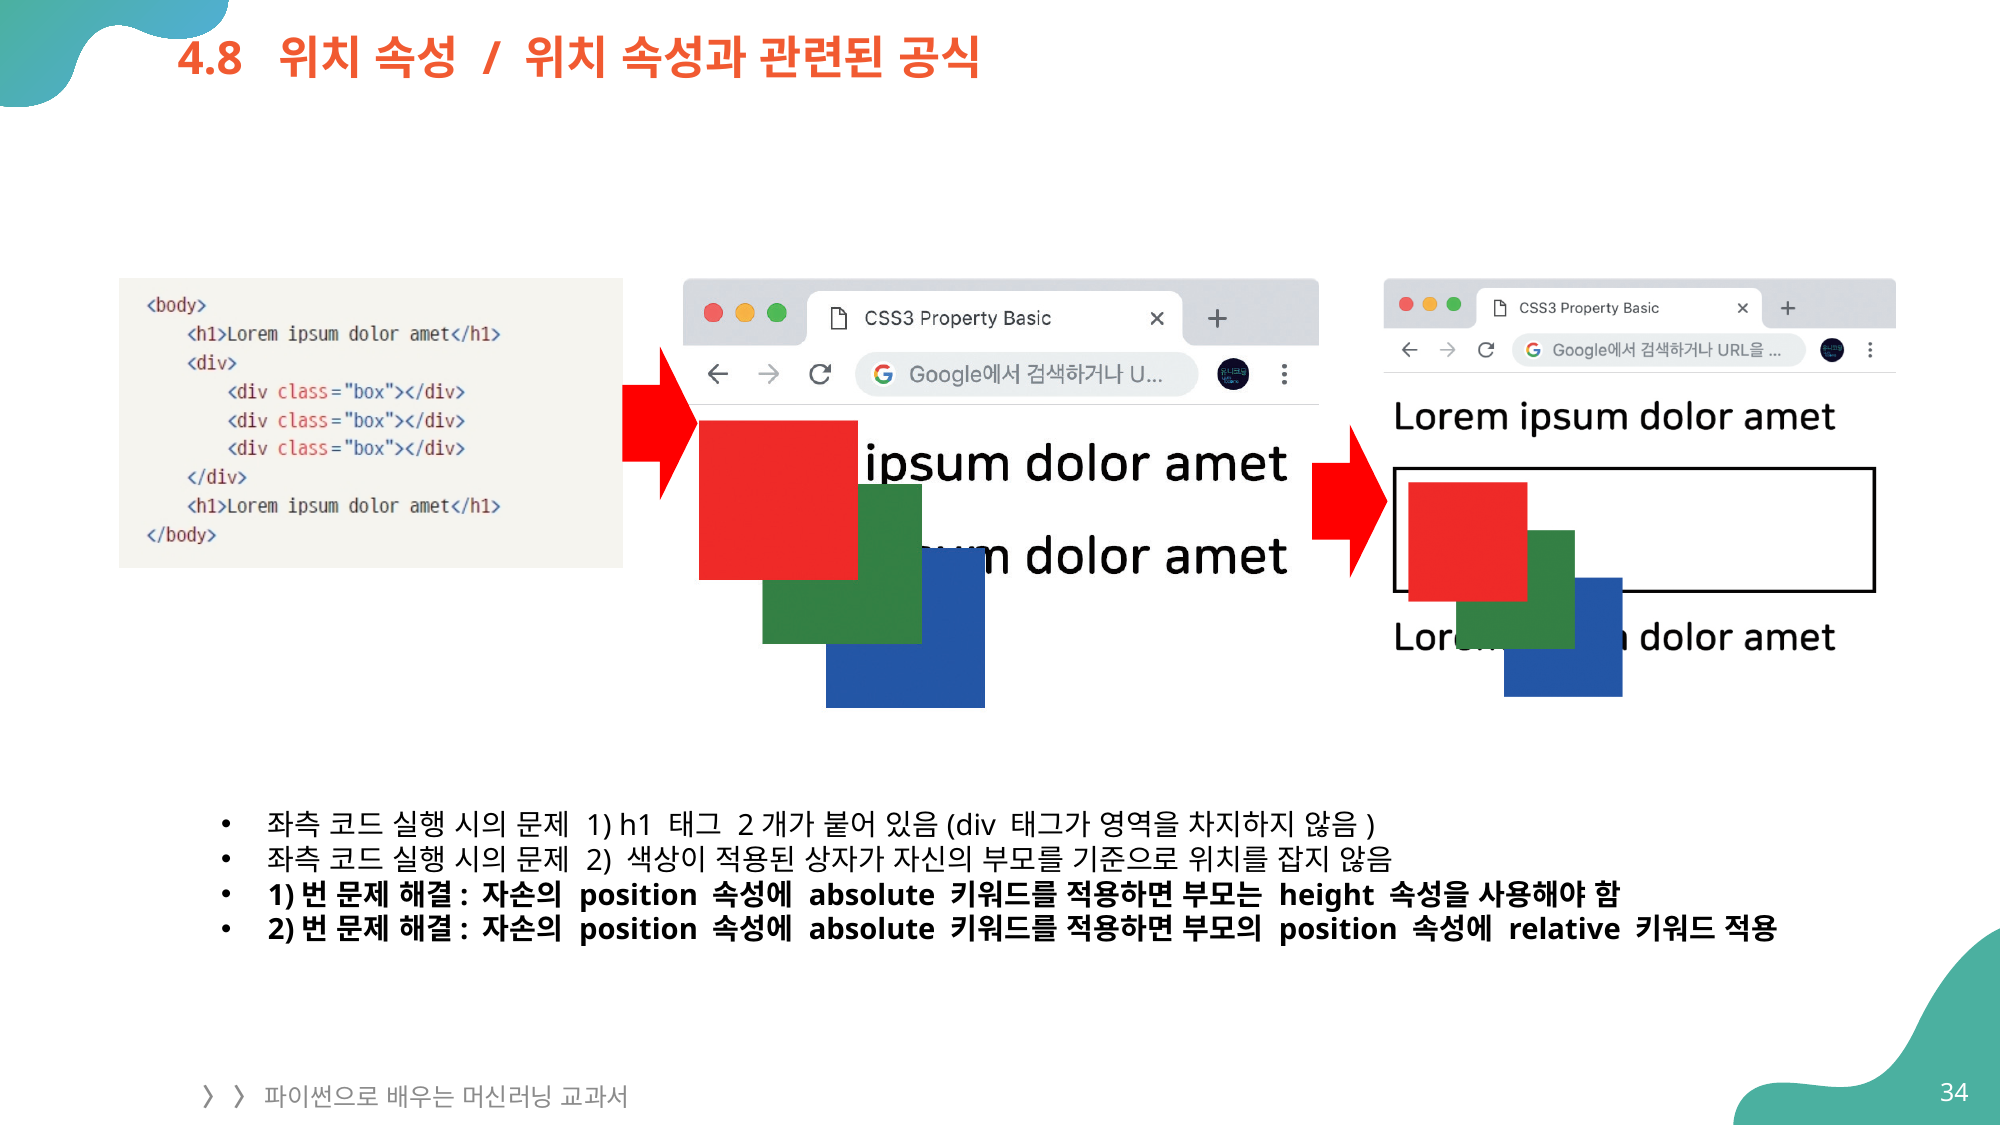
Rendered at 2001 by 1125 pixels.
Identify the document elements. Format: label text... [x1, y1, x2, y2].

slide_number 34 [1917, 1063, 1984, 1124]
picture [1382, 278, 1896, 724]
text_box [623, 346, 681, 501]
text_box 좌측 코드 실행 시의 문제 1) h1 태그 2개가 붙어 있음(div 태그가 영역을 차지하지 않음) 좌측 코드 실행 시의 문제 2) 색상이 적용된 상자가 자신의 부모를 기준으로 위치를 잡지 않음 1)번 문제 해결: 자손의 position 속성에 absolute 키워드를 적용하면 부모는 height 속성을 사용해야 함 2)번 문제 해결: 자손의 position 속성에 absolute 키워드를 적용하면 부모의 position 속성에 relative 키워드 적용 [206, 798, 1794, 954]
picture [681, 278, 1319, 724]
footer 〉 〉 파이썬으로 배우는 머신러닝 교과서 [79, 1078, 755, 1114]
picture [119, 278, 623, 568]
title 4.8 위치 속성 / 위치 속성과 관련된 공식 [162, 27, 2000, 93]
text_box [1319, 424, 1382, 579]
